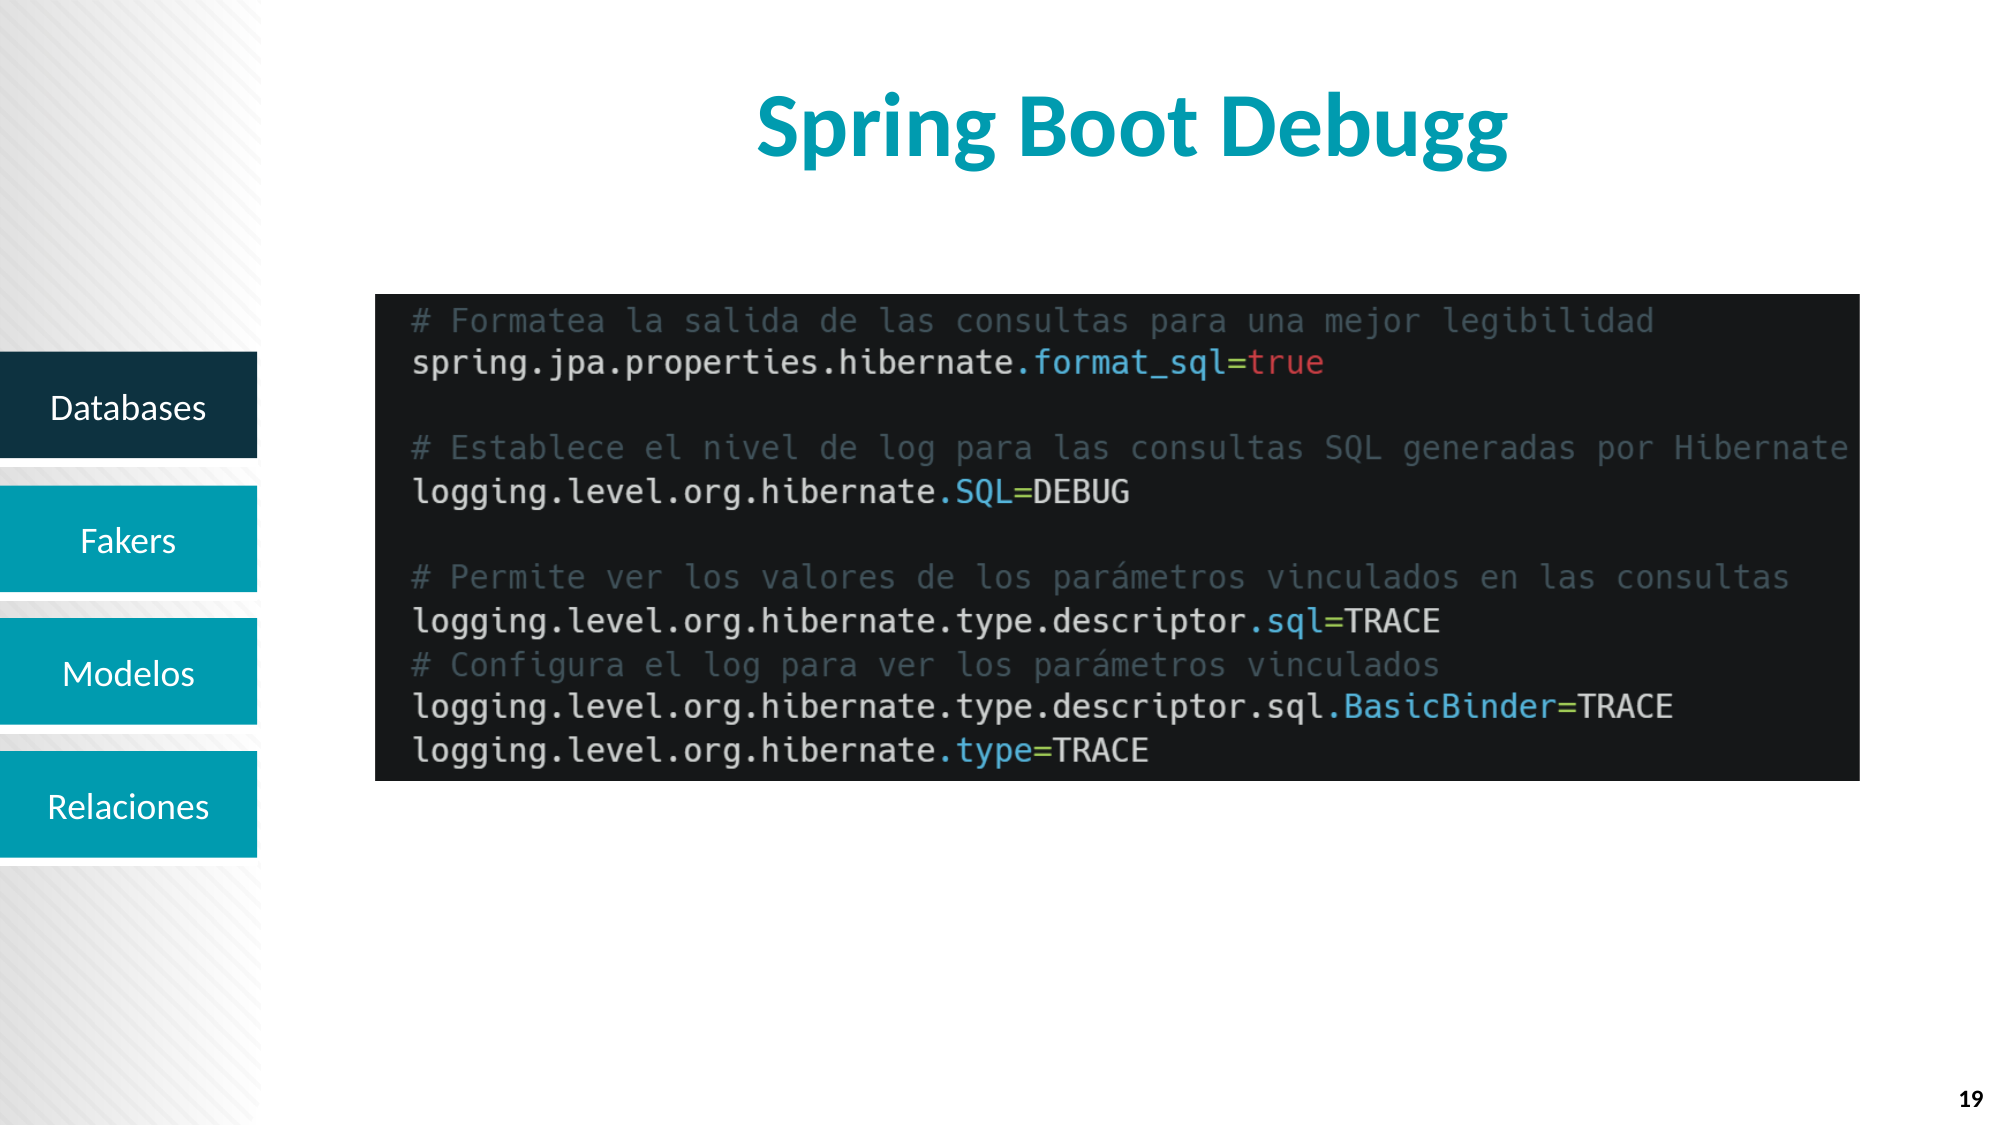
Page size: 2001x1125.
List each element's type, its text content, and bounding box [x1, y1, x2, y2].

title Spring Boot Debugg [340, 36, 1927, 204]
slide_number 19 [1921, 1072, 2000, 1124]
picture [374, 294, 1861, 781]
